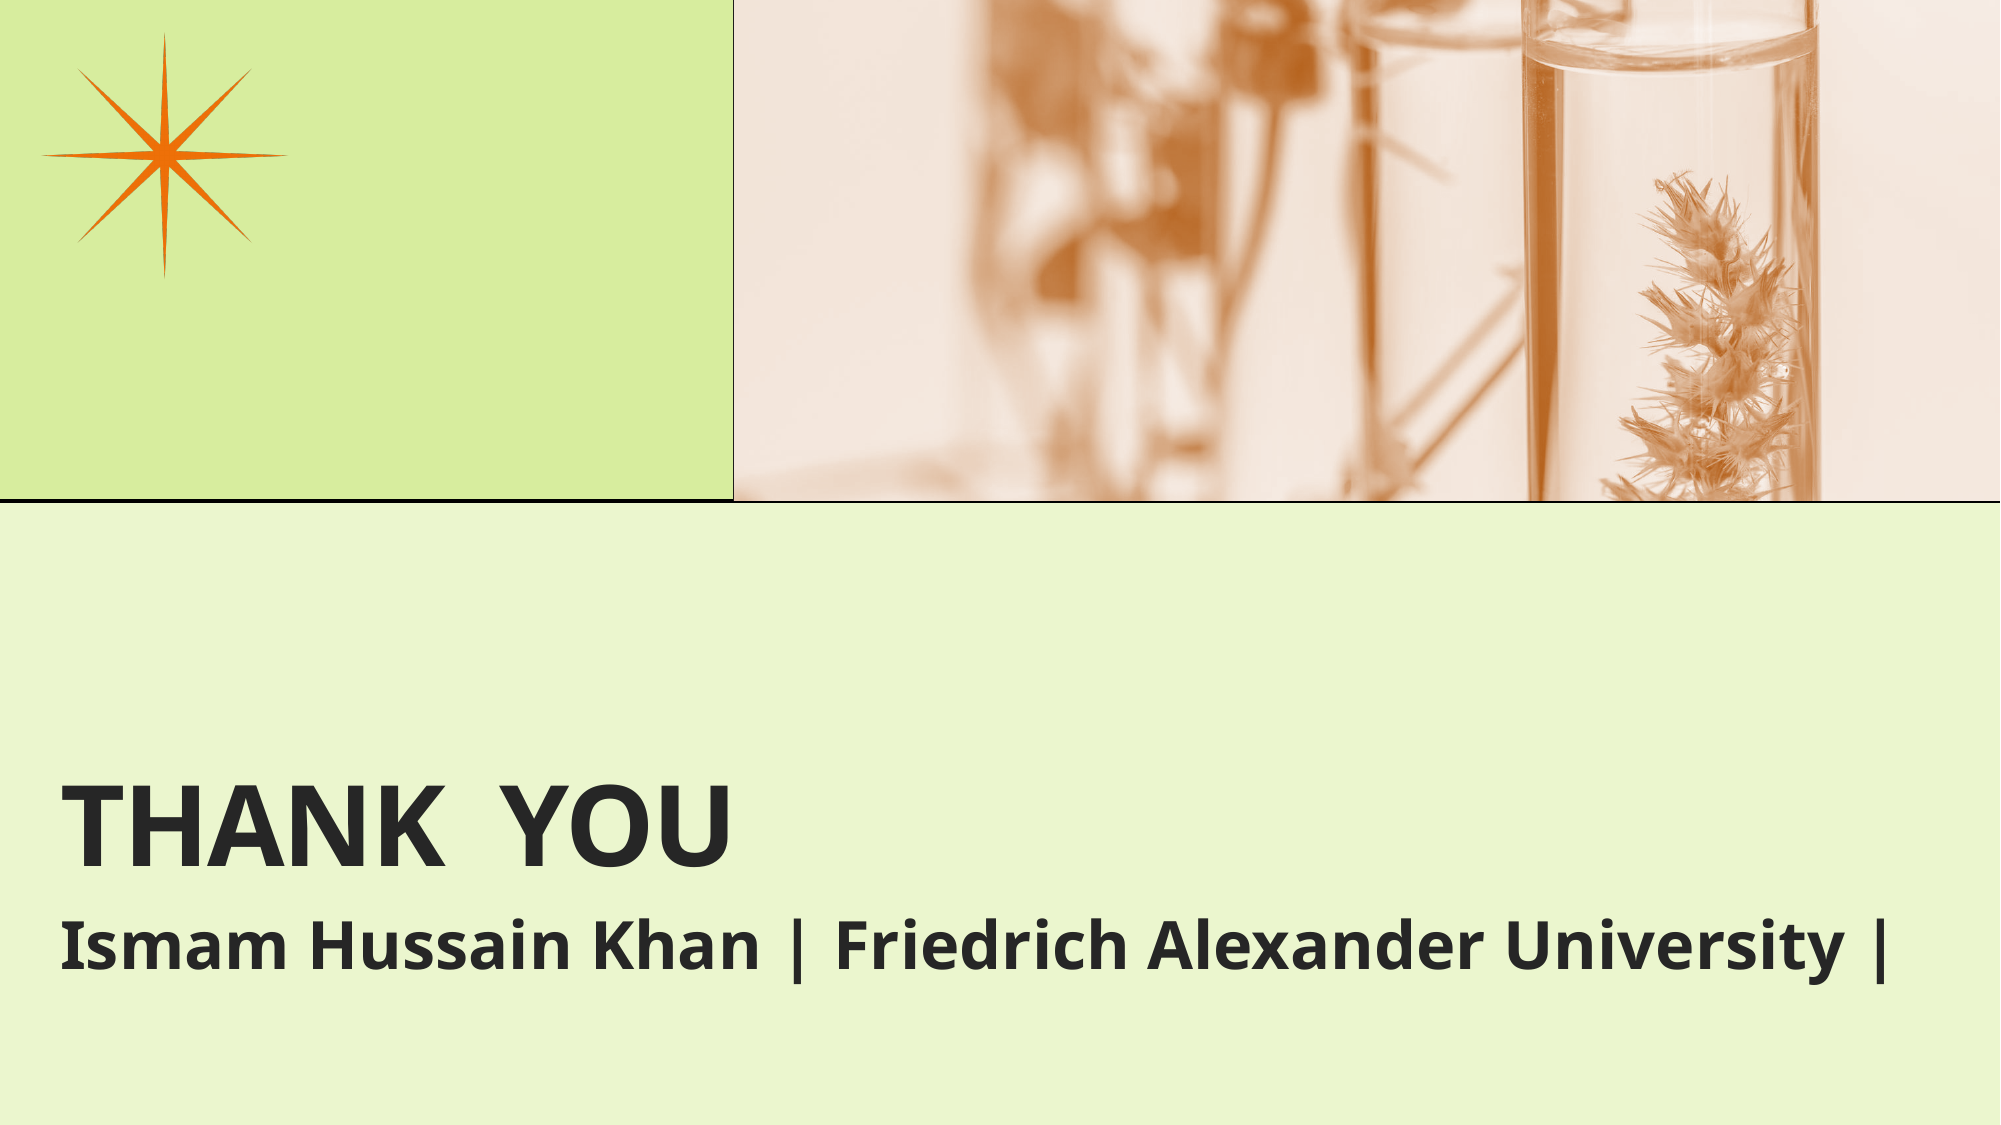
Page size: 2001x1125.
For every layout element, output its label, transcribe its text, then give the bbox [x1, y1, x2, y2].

picture [733, 0, 2000, 501]
title Thank you [60, 562, 1931, 892]
subtitle Ismam Hussain Khan | Friedrich Alexander University | [60, 911, 1931, 1062]
picture [30, 21, 299, 290]
